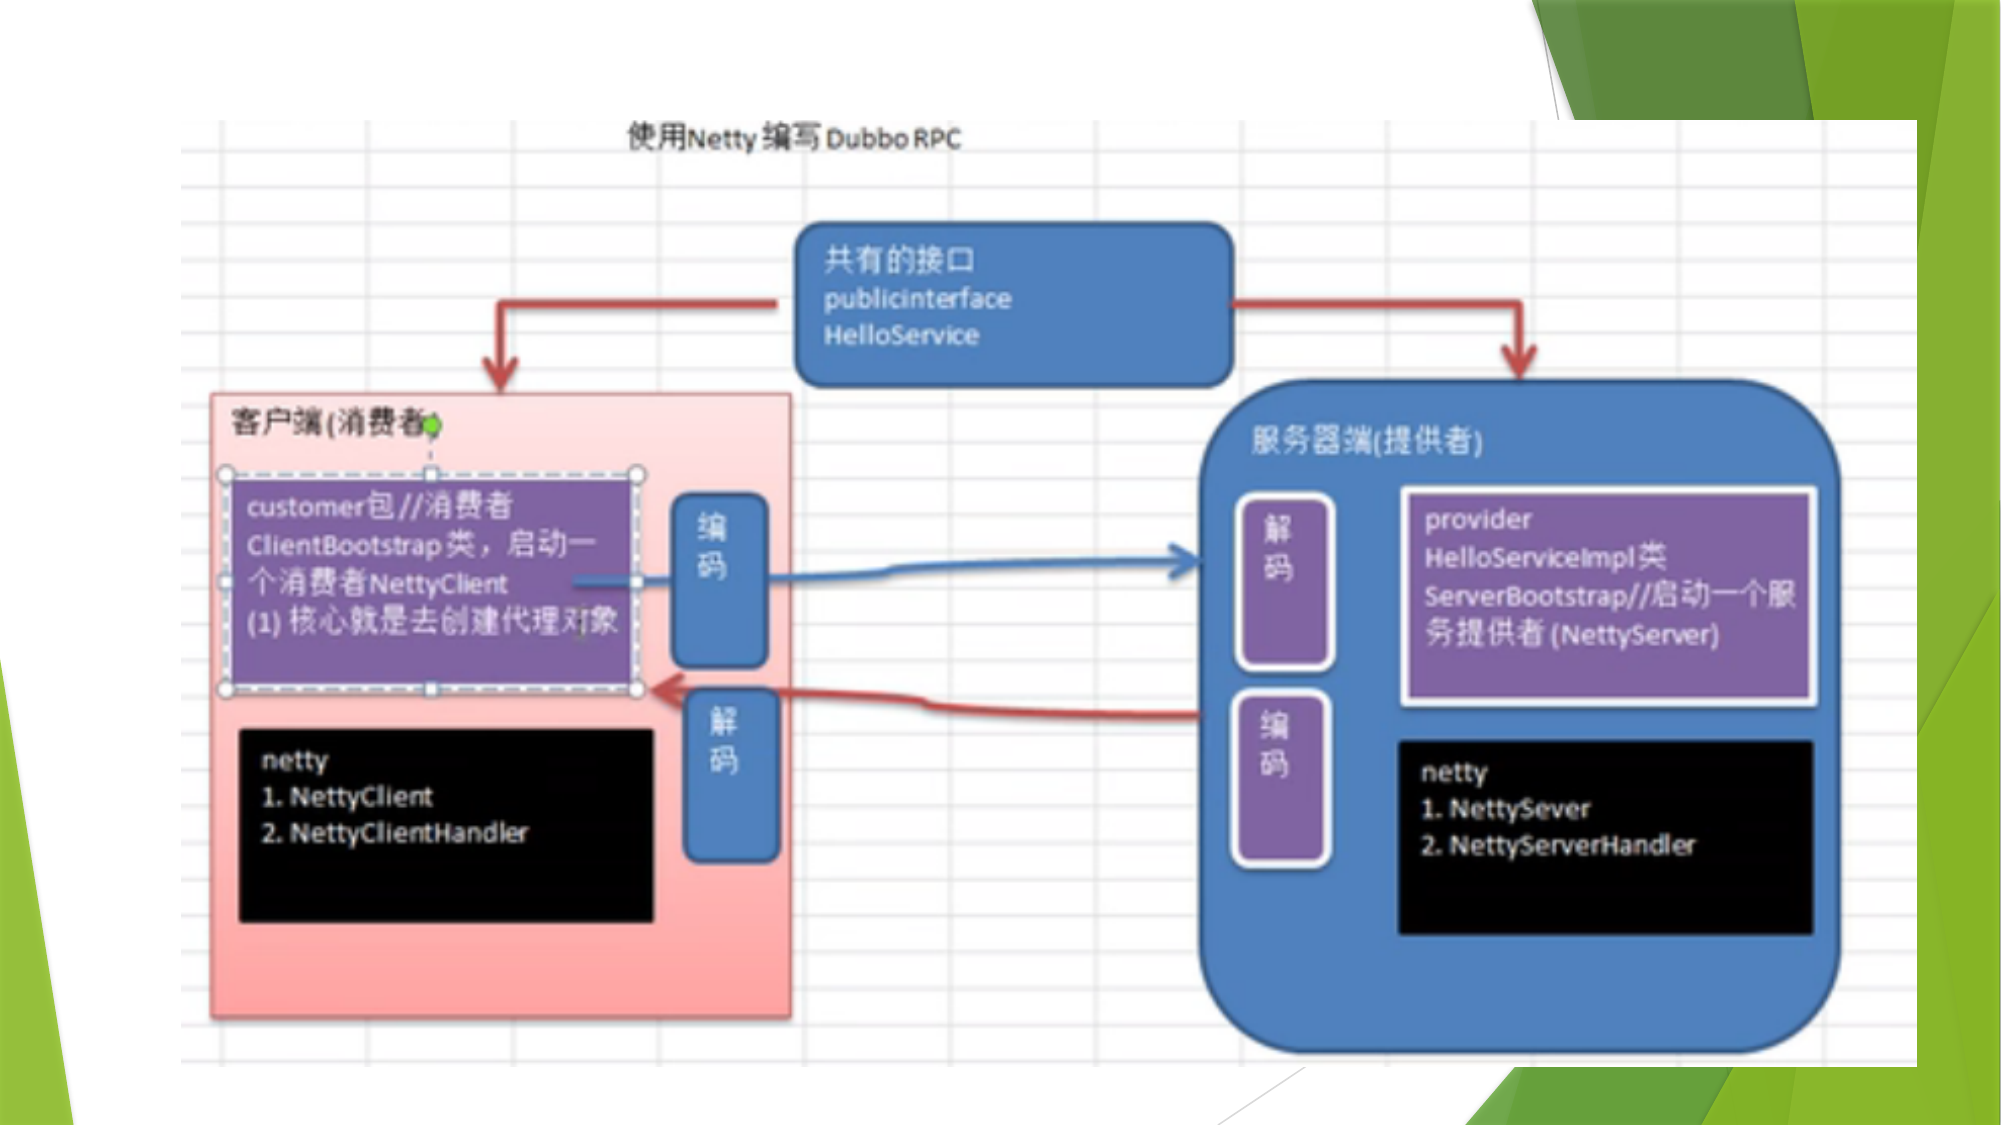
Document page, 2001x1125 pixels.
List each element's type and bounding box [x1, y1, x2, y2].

picture [181, 120, 1917, 1068]
